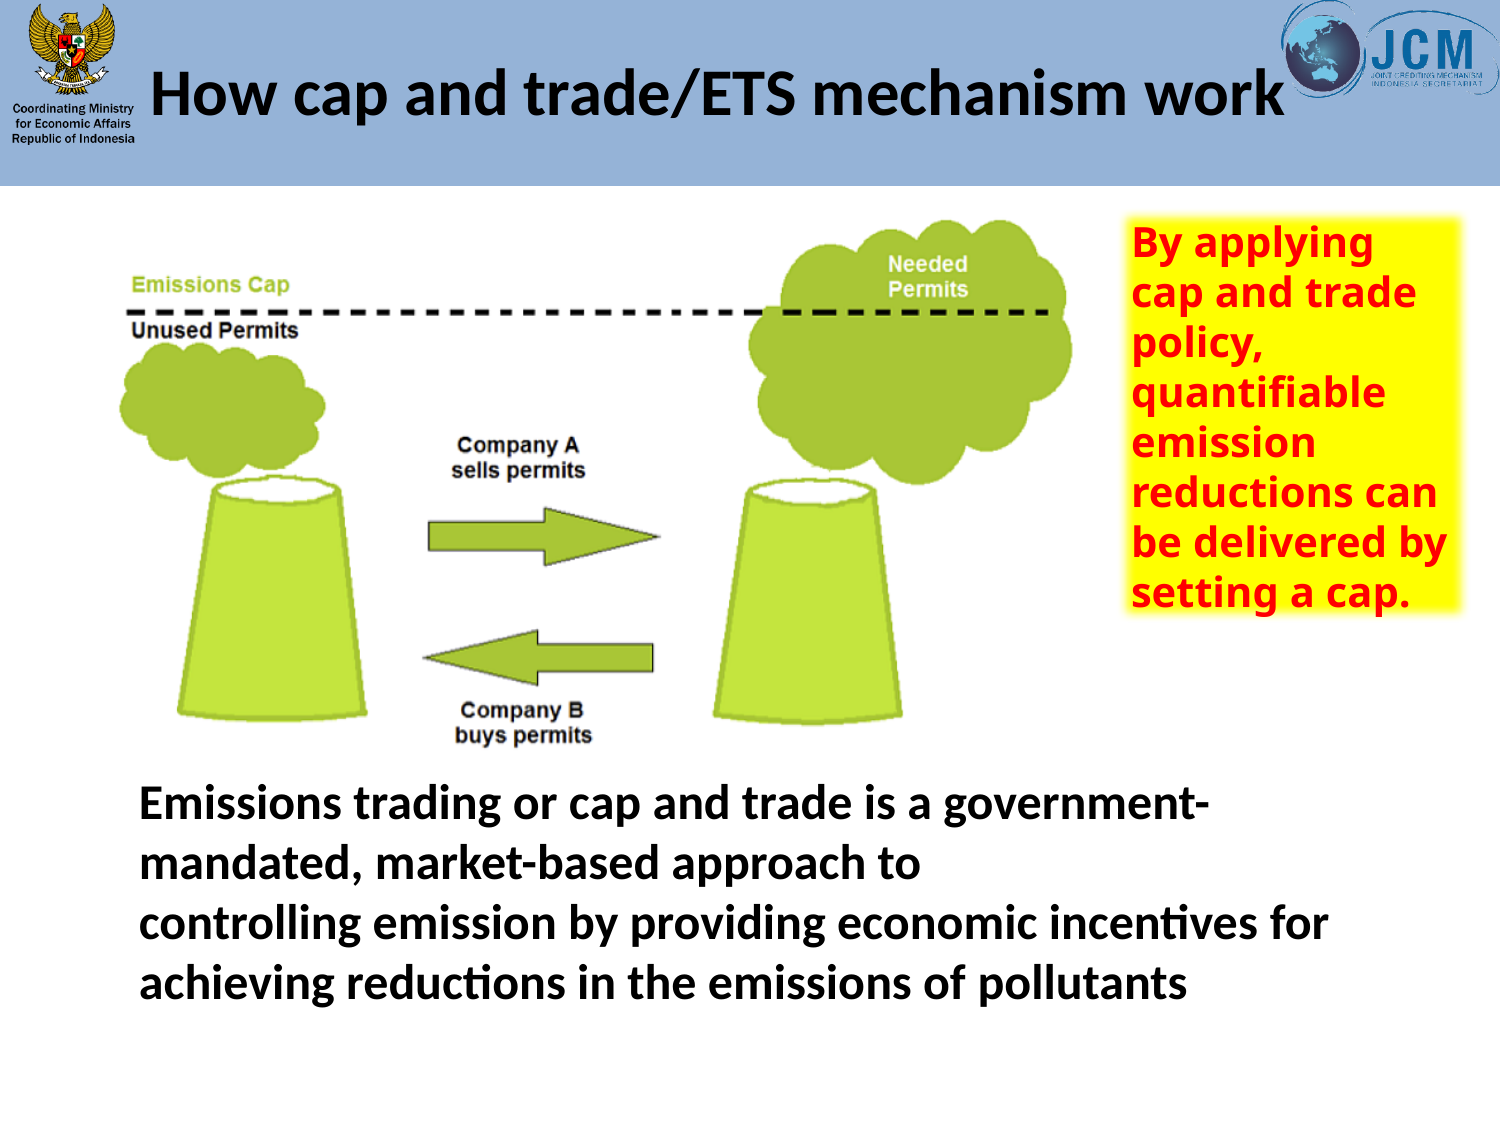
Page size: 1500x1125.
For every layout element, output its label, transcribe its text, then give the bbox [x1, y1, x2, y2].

title How cap and trade/ETS mechanism work [135, 0, 1425, 183]
text_box By applying cap and trade policy, quantifiable emission reductions can be delivered by setting a cap. [1154, 225, 1454, 607]
picture [1425, 0, 1500, 98]
picture [0, 187, 1150, 788]
text_box Emissions trading or cap and trade is a government-mandated, market-based approach to controlling emission by providing economic incentives for achieving reductions in the emissions of pollutants [123, 761, 1424, 1017]
picture [0, 0, 243, 185]
